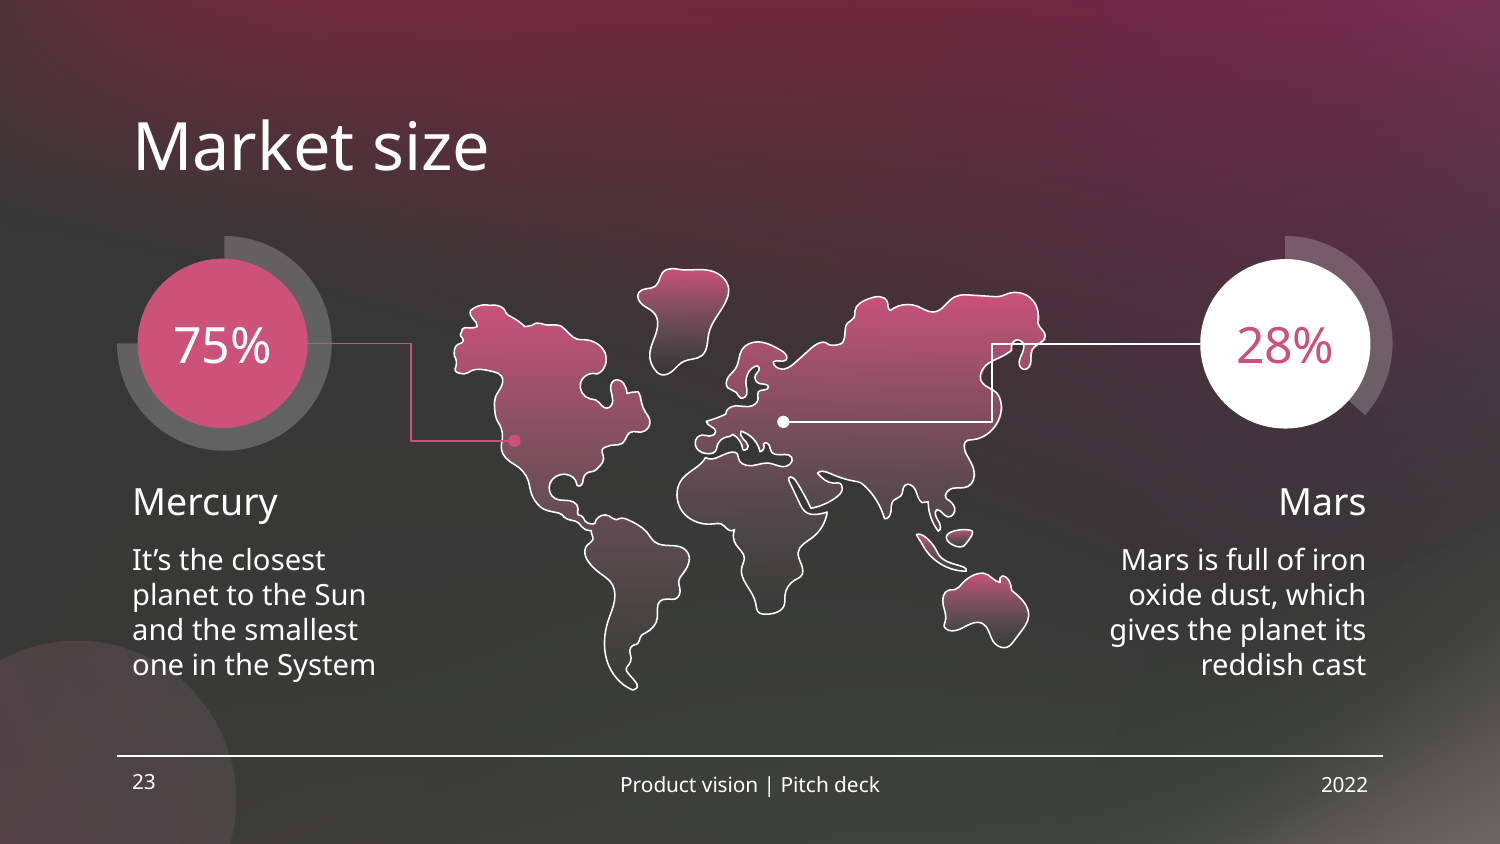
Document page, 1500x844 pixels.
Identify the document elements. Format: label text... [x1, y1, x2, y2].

text_box Mercury [117, 462, 423, 538]
text_box [1285, 235, 1393, 416]
text_box It’s the closest planet to the Sun and the smallest one in the System [117, 540, 423, 683]
text_box Mars [1075, 462, 1382, 538]
slide_number ‹#› [116, 757, 192, 808]
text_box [453, 268, 1046, 691]
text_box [783, 343, 1201, 422]
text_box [307, 343, 515, 442]
subtitle 2022 [1202, 758, 1383, 809]
picture [0, 0, 1500, 844]
text_box 75% [137, 258, 308, 429]
text_box [224, 235, 332, 341]
title Market size [116, 88, 1383, 183]
text_box 28% [1200, 259, 1371, 429]
text_box [117, 343, 302, 451]
subtitle Product vision | Pitch deck [546, 758, 954, 809]
text_box Mars is full of iron oxide dust, which gives the planet its reddish cast [1075, 540, 1382, 683]
